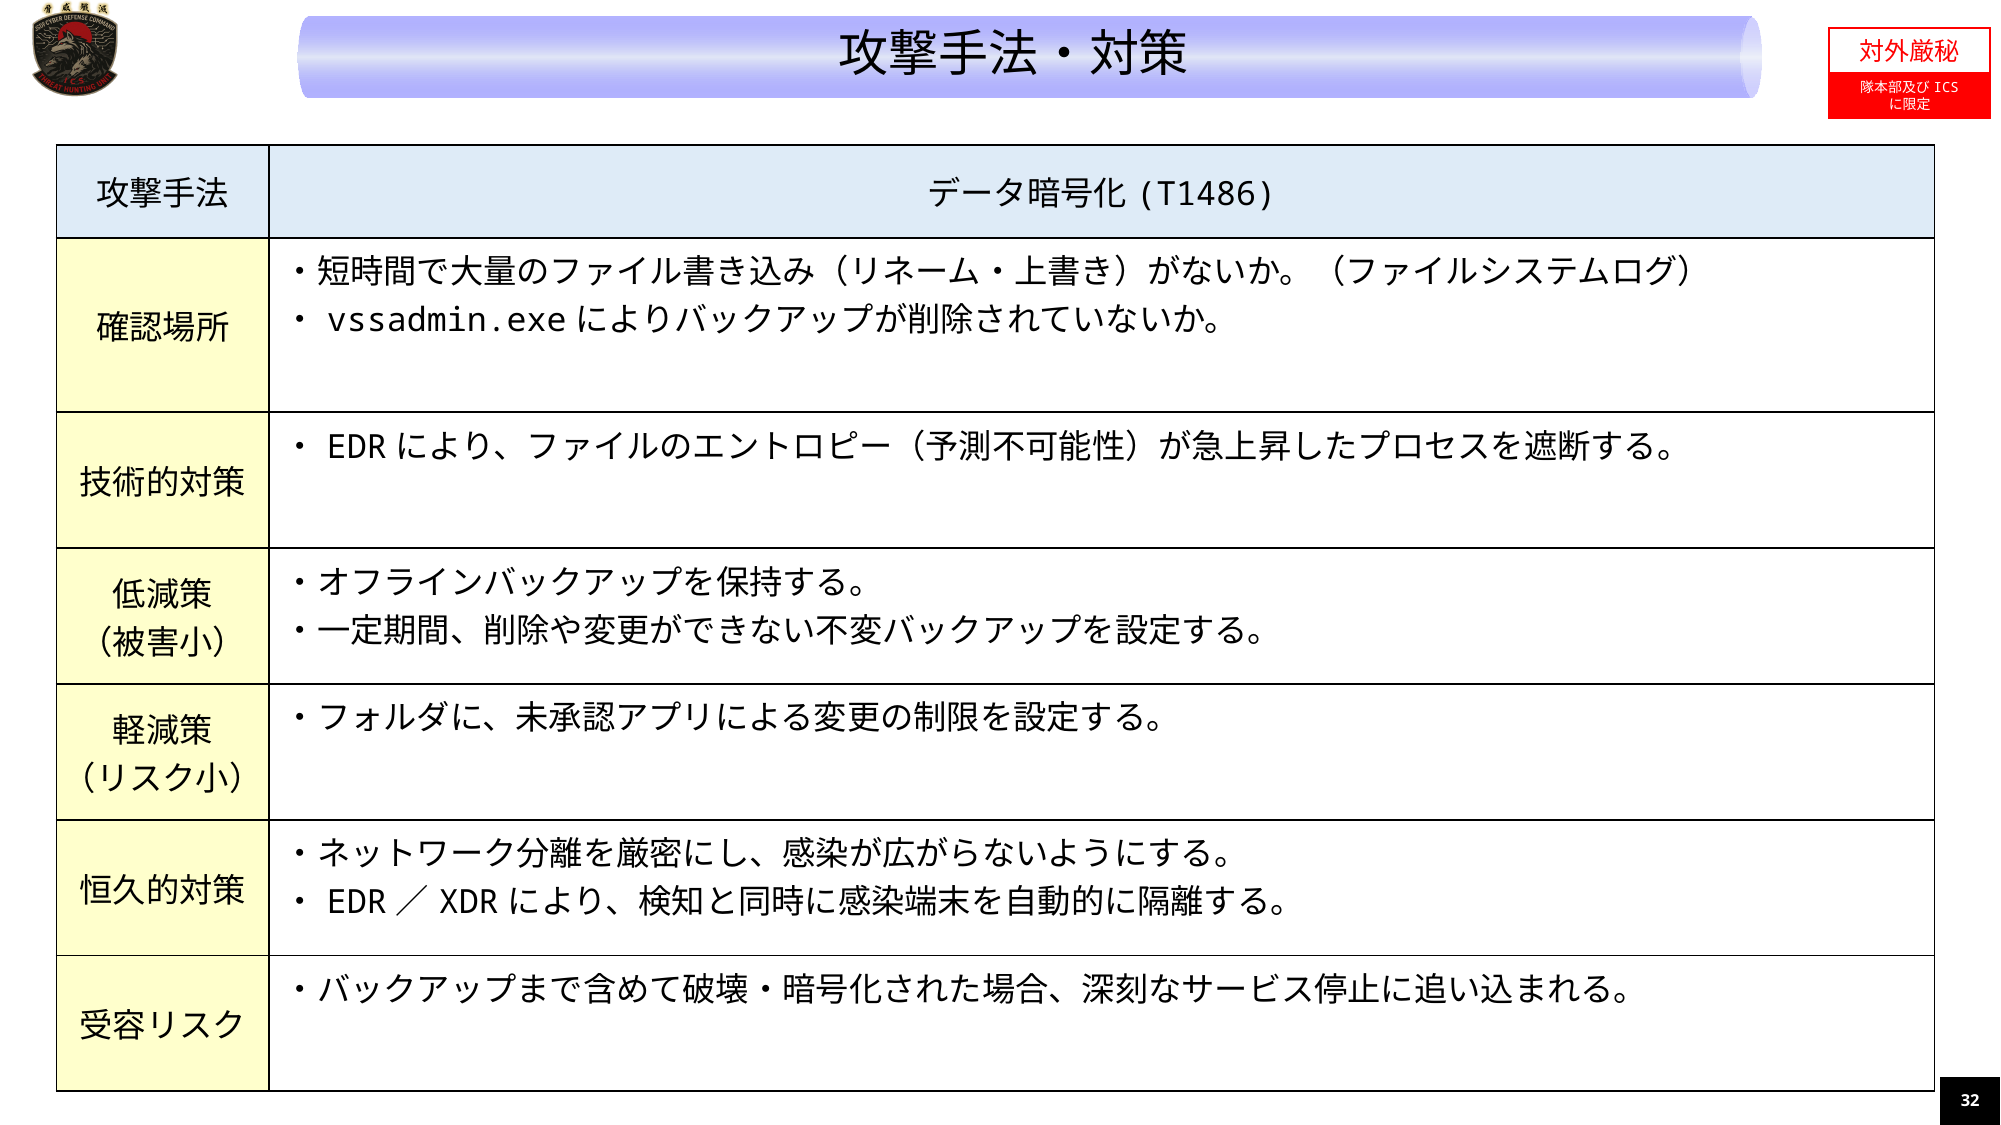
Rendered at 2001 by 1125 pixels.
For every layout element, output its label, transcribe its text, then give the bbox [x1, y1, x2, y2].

table_cell ・フォルダに、未承認アプリによる変更の制限を設定する。 [270, 685, 1934, 819]
table_header データ暗号化(T1486) [270, 146, 1934, 237]
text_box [1828, 27, 1991, 118]
table_cell 受容リスク [57, 956, 268, 1090]
table_cell ・ネットワーク分離を厳密にし、感染が広がらないようにする。 ・EDR／XDRにより、検知と同時に感染端末を自動的に隔離する。 [270, 821, 1934, 955]
table_cell ・EDRにより、ファイルのエントロピー（予測不可能性）が急上昇したプロセスを遮断する。 [270, 413, 1934, 547]
text_box 攻撃手法・対策 [301, 20, 1727, 90]
table_cell ・オフラインバックアップを保持する。 ・一定期間、削除や変更ができない不変バックアップを設定する。 [270, 549, 1934, 683]
table_cell 軽減策 （リスク小） [57, 685, 268, 819]
table_cell 恒久的対策 [57, 821, 268, 955]
table_cell ・バックアップまで含めて破壊・暗号化された場合、深刻なサービス停止に追い込まれる。 [270, 956, 1934, 1090]
table_header 攻撃手法 [57, 146, 268, 237]
table_cell 確認場所 [57, 239, 268, 411]
picture [26, 0, 125, 98]
table_cell 技術的対策 [57, 413, 268, 547]
table_cell 低減策 （被害小） [57, 549, 268, 683]
table_cell ・短時間で大量のファイル書き込み（リネーム・上書き）がないか。（ファイルシステムログ） ・vssadmin.exeによりバックアップが削除されていないか。 [270, 239, 1934, 411]
